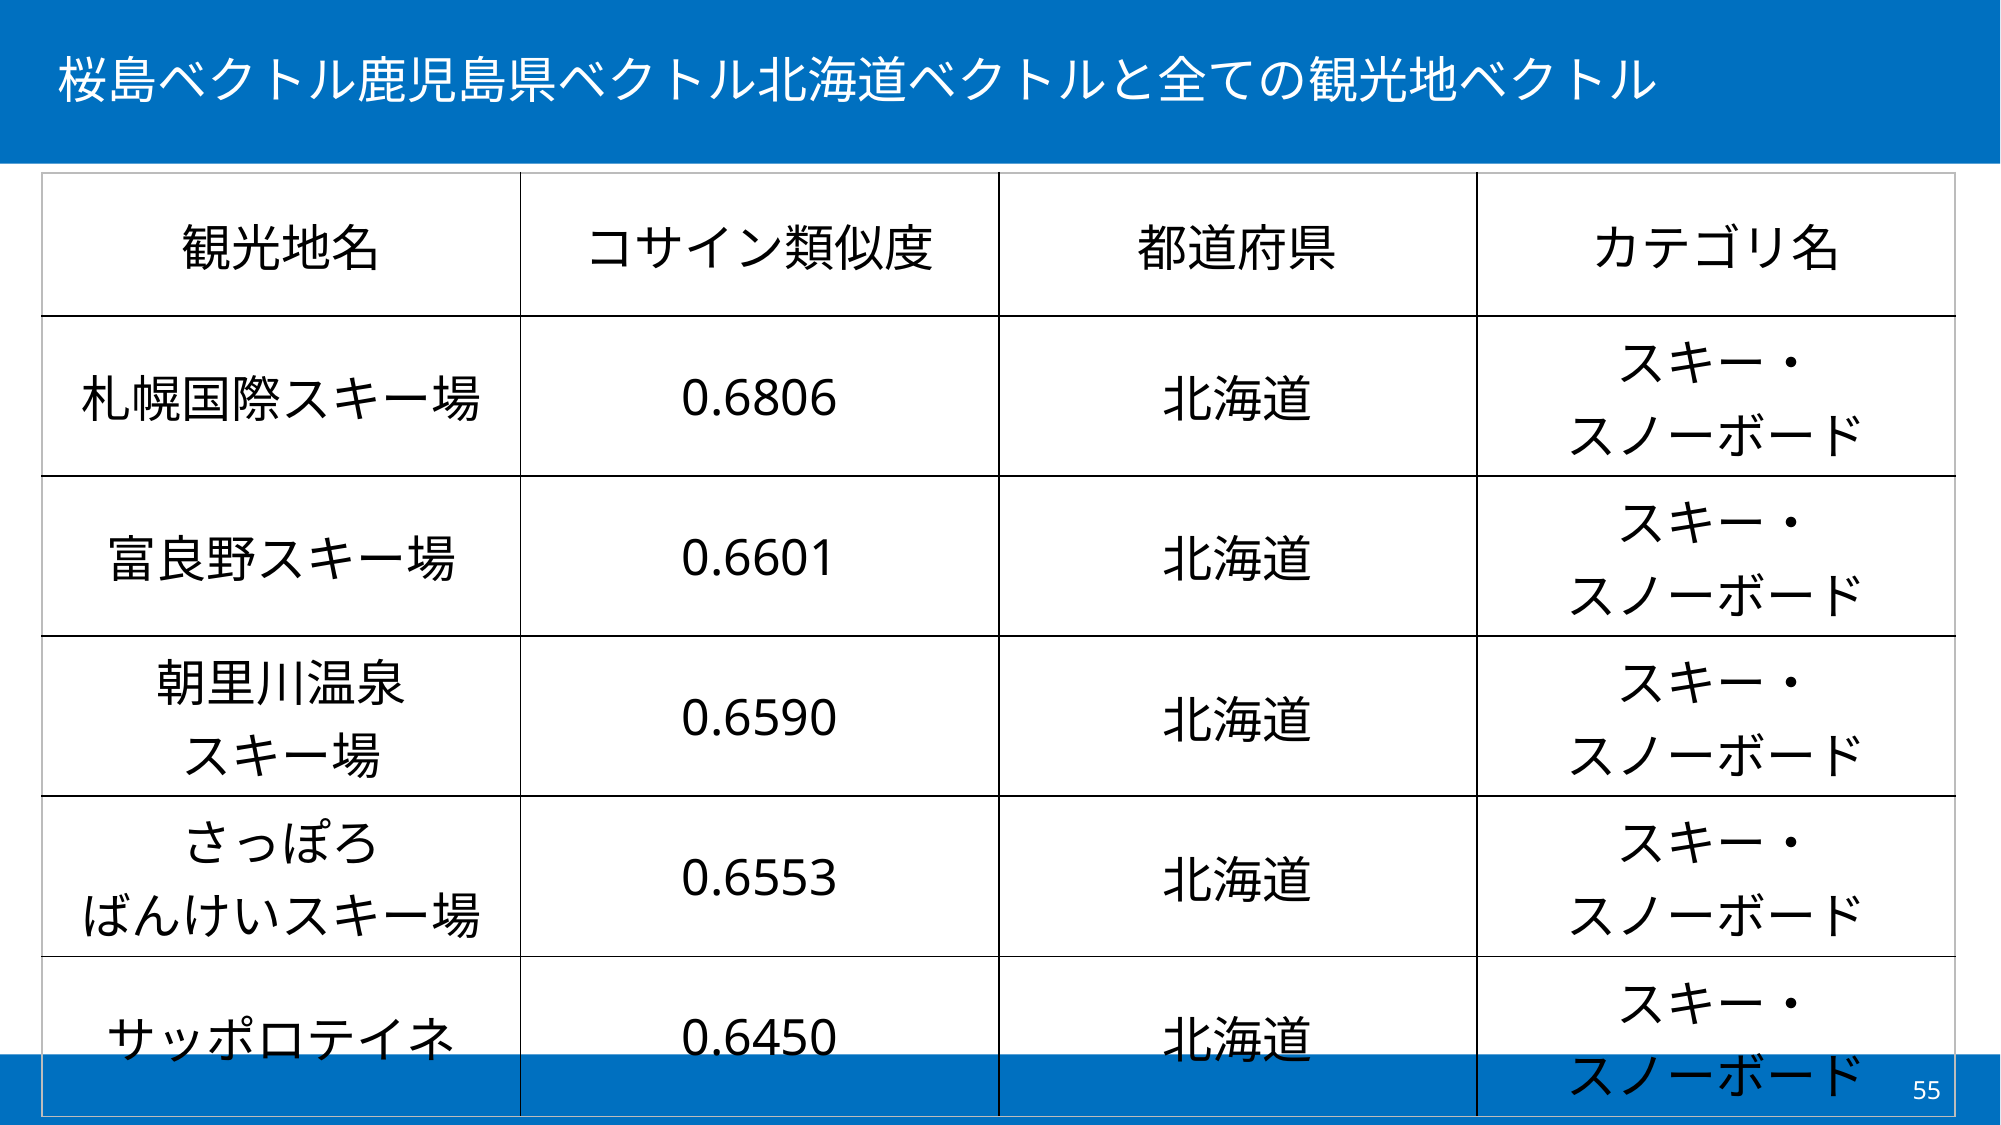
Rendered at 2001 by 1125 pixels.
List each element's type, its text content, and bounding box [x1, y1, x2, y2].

table_cell 朝里川温泉 スキー場 [43, 637, 520, 795]
table_header カテゴリ名 [1478, 174, 1954, 315]
table_cell 北海道 [1000, 957, 1476, 1116]
table_cell スキー・ スノーボード [1478, 797, 1954, 956]
table_cell スキー・ スノーボード [1478, 477, 1954, 635]
table_cell 札幌国際スキー場 [43, 317, 520, 475]
table_cell 0.6450 [521, 957, 998, 1116]
slide_number 55 [1506, 1061, 1957, 1122]
table_cell 富良野スキー場 [43, 477, 520, 635]
table_cell スキー・ スノーボード [1478, 317, 1954, 475]
table_cell 北海道 [1000, 637, 1476, 795]
table_cell サッポロテイネ [43, 957, 520, 1116]
table_header コサイン類似度 [521, 174, 998, 315]
table_cell スキー・ スノーボード [1478, 957, 1954, 1116]
table_cell 0.6553 [521, 797, 998, 956]
table_cell 北海道 [1000, 797, 1476, 956]
table_cell 0.6601 [521, 477, 998, 635]
table_header 都道府県 [1000, 174, 1476, 315]
table_cell スキー・ スノーボード [1478, 637, 1954, 795]
table_cell 0.6590 [521, 637, 998, 795]
table_cell 北海道 [1000, 317, 1476, 475]
table_cell 北海道 [1000, 477, 1476, 635]
table_header 観光地名 [43, 174, 520, 315]
table_cell さっぽろ ばんけいスキー場 [43, 797, 520, 956]
table_cell 0.6806 [521, 317, 998, 475]
